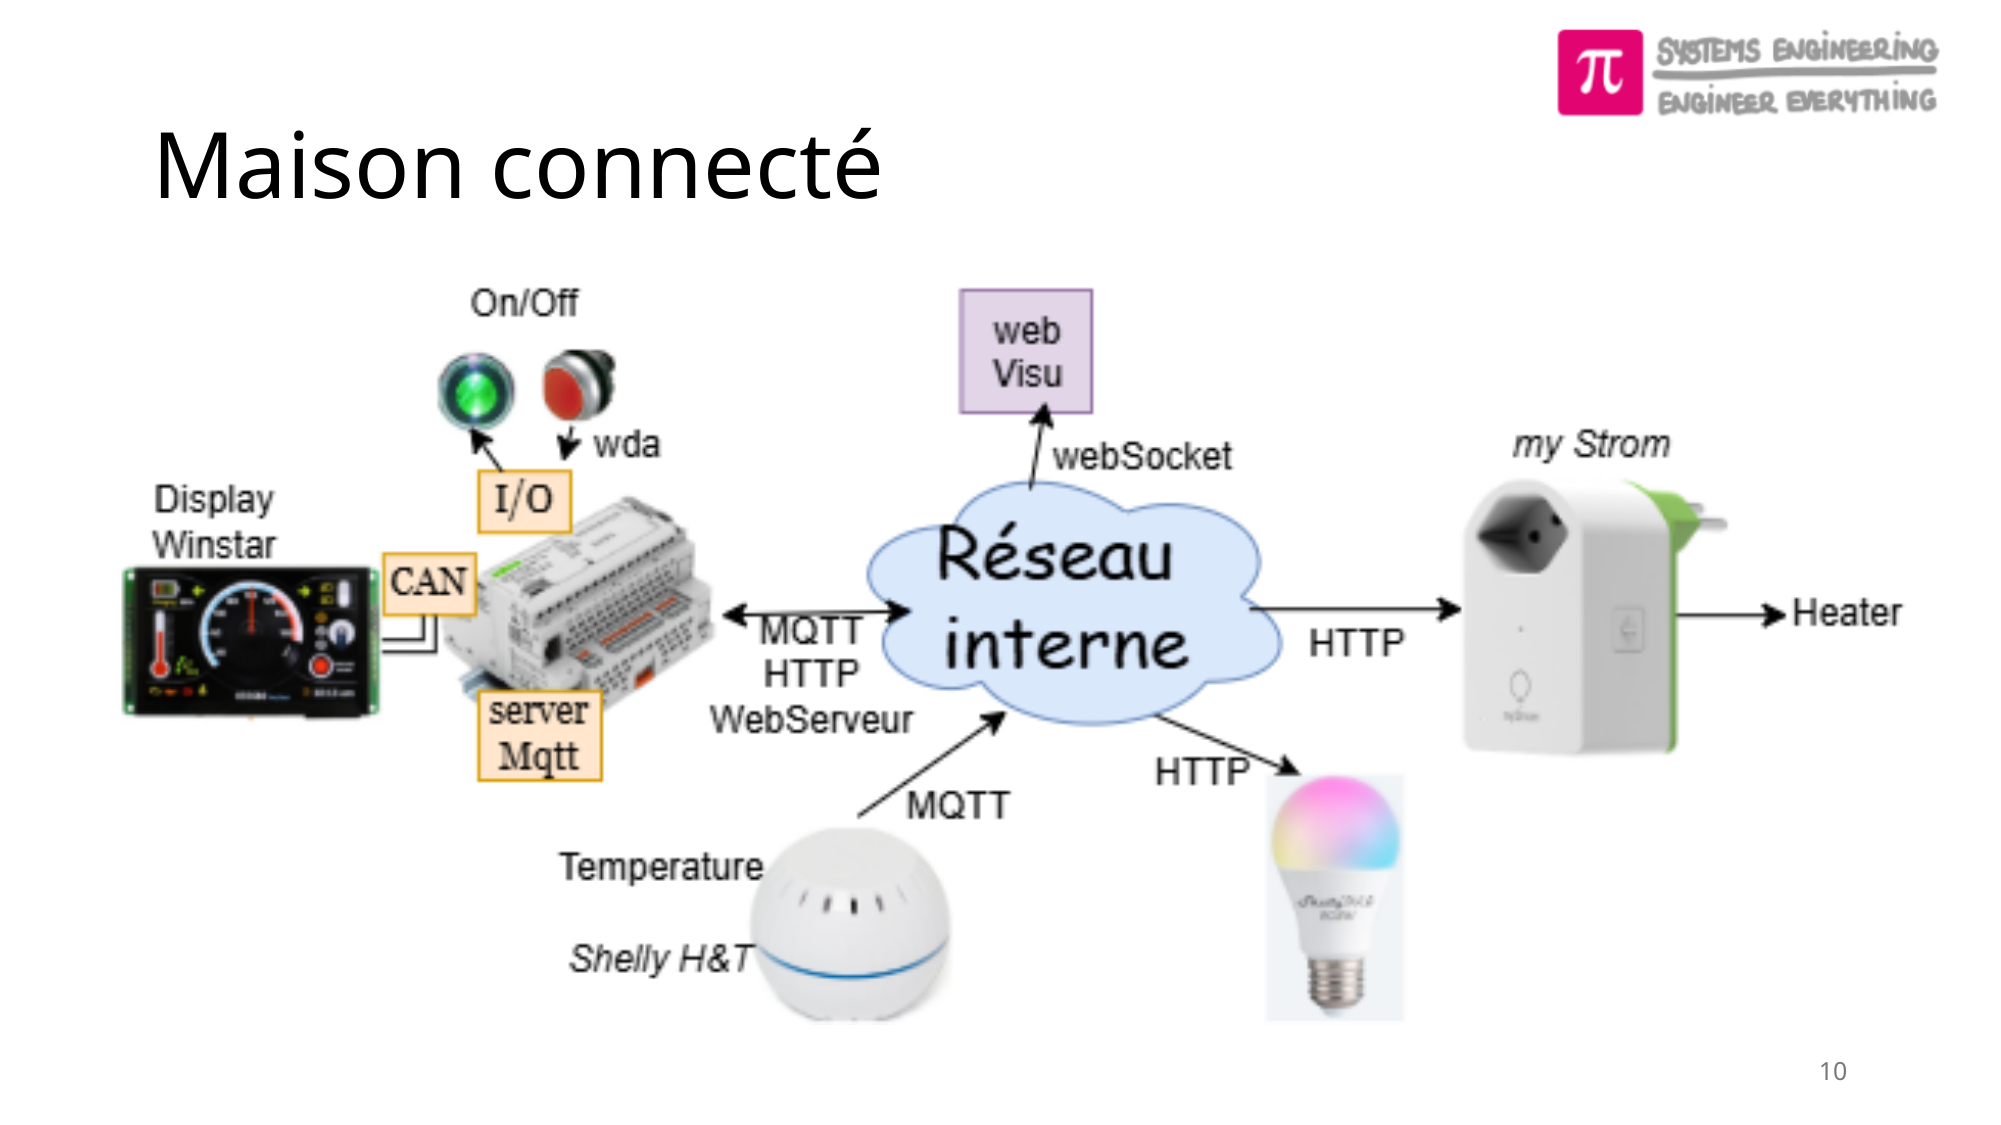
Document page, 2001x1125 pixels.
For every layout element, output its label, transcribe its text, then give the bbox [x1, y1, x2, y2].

picture [101, 258, 1943, 1026]
slide_number 10 [1412, 1042, 1863, 1103]
title Maison connecté [137, 59, 1863, 258]
picture [1557, 26, 1943, 119]
